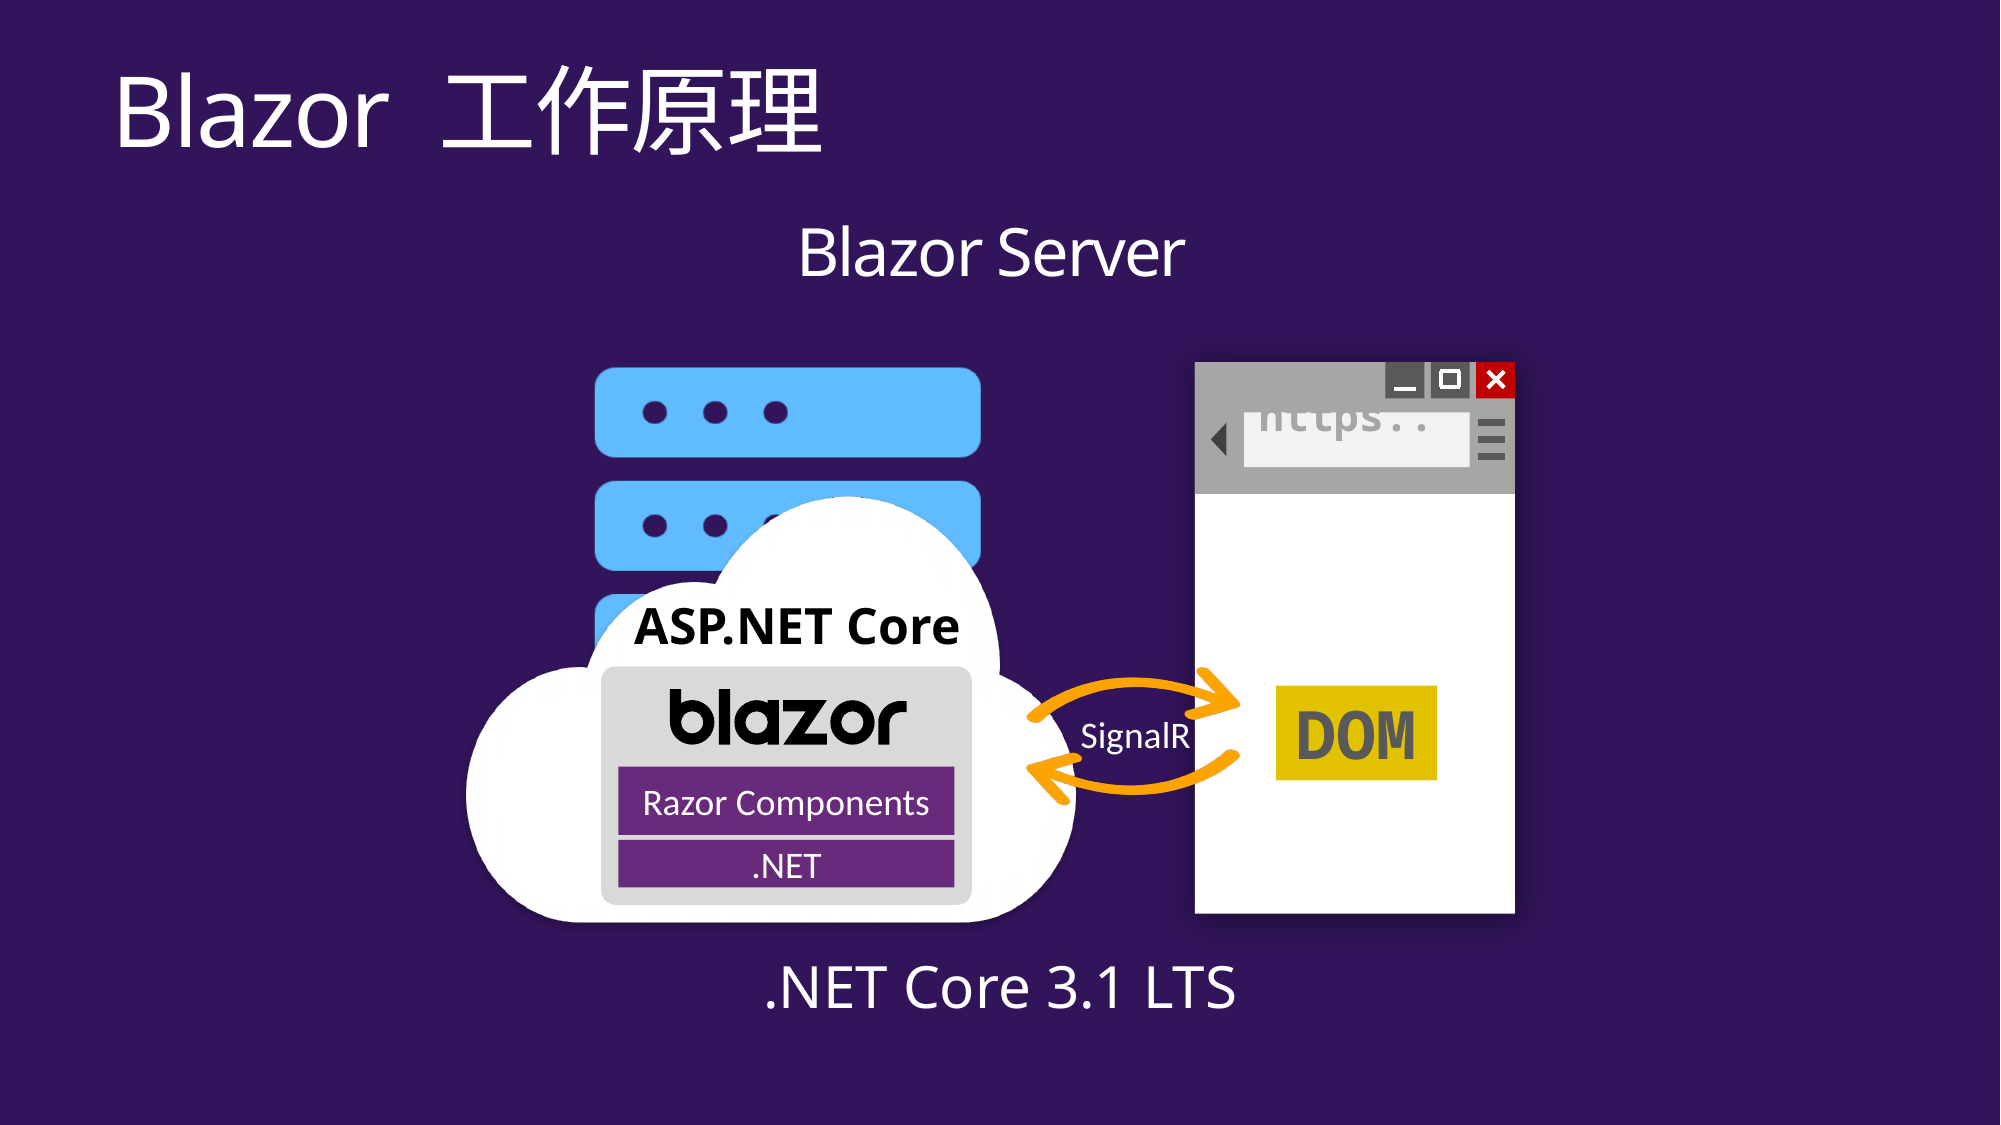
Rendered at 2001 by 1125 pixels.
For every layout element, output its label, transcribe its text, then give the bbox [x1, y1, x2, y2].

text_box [1194, 361, 1516, 914]
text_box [466, 481, 1083, 940]
picture [498, 305, 1079, 481]
text_box Blazor Server [766, 195, 1218, 315]
text_box .NET Core 3.1 LTS [763, 949, 1238, 1020]
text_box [600, 666, 973, 906]
picture [1054, 577, 1211, 896]
title Blazor 工作原理 [87, 47, 2000, 196]
